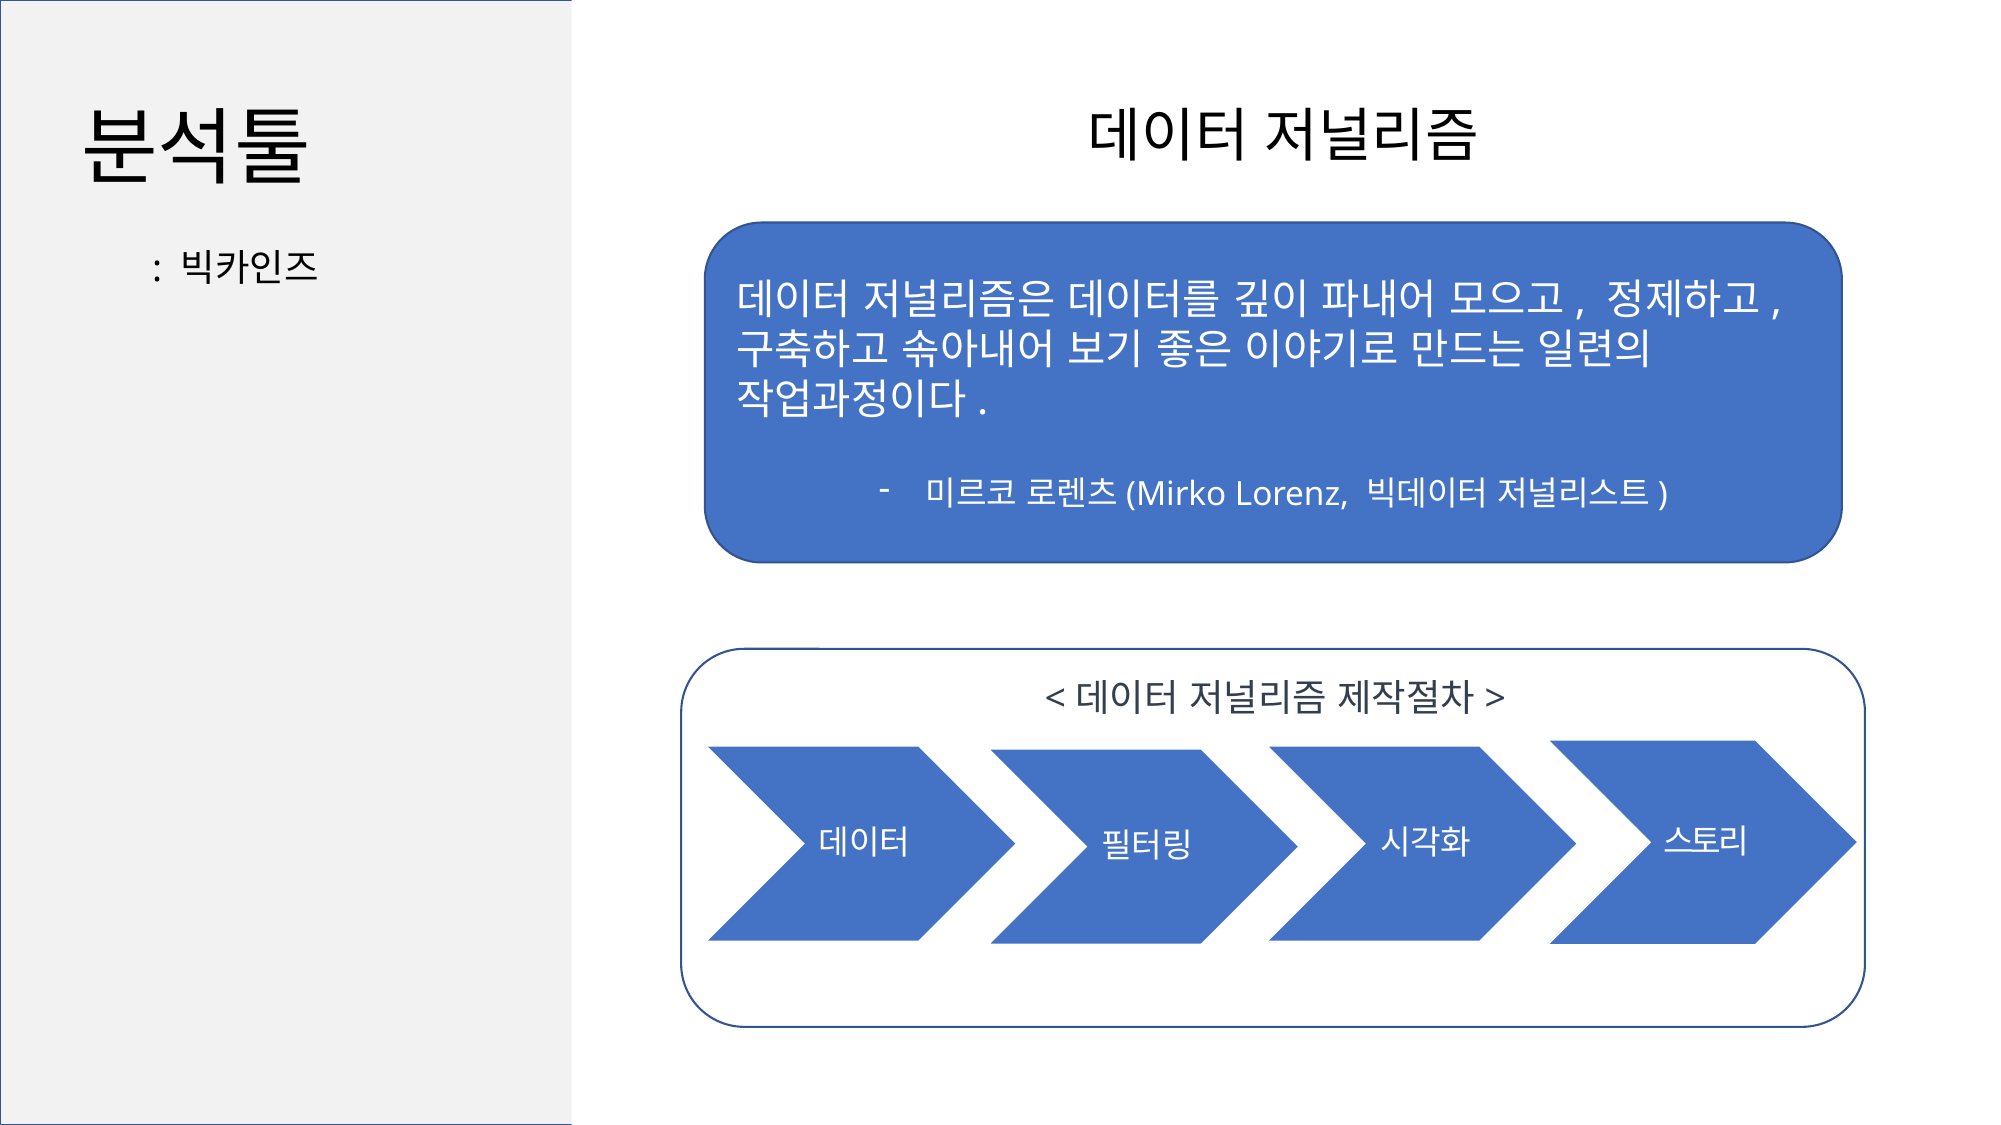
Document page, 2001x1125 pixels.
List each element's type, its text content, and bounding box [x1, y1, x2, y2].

text_box 데이터 저널리즘 [961, 90, 1605, 176]
text_box [680, 661, 704, 1014]
text_box [571, 0, 2000, 1125]
text_box [0, 0, 571, 1125]
text_box 분석툴 [66, 86, 482, 202]
text_box [1859, 682, 1866, 993]
text_box : 빅카인즈 [137, 236, 435, 297]
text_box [704, 436, 1859, 1125]
text_box 데이터 저널리즘은 데이터를 깊이 파내어 모으고, 정제하고, 구축하고 솎아내어 보기 좋은 이야기로 만드는 일련의 작업과정이다. 미르코 로렌츠(Mirko Lorenz, 빅데이터 저널리스트) [703, 221, 1843, 511]
